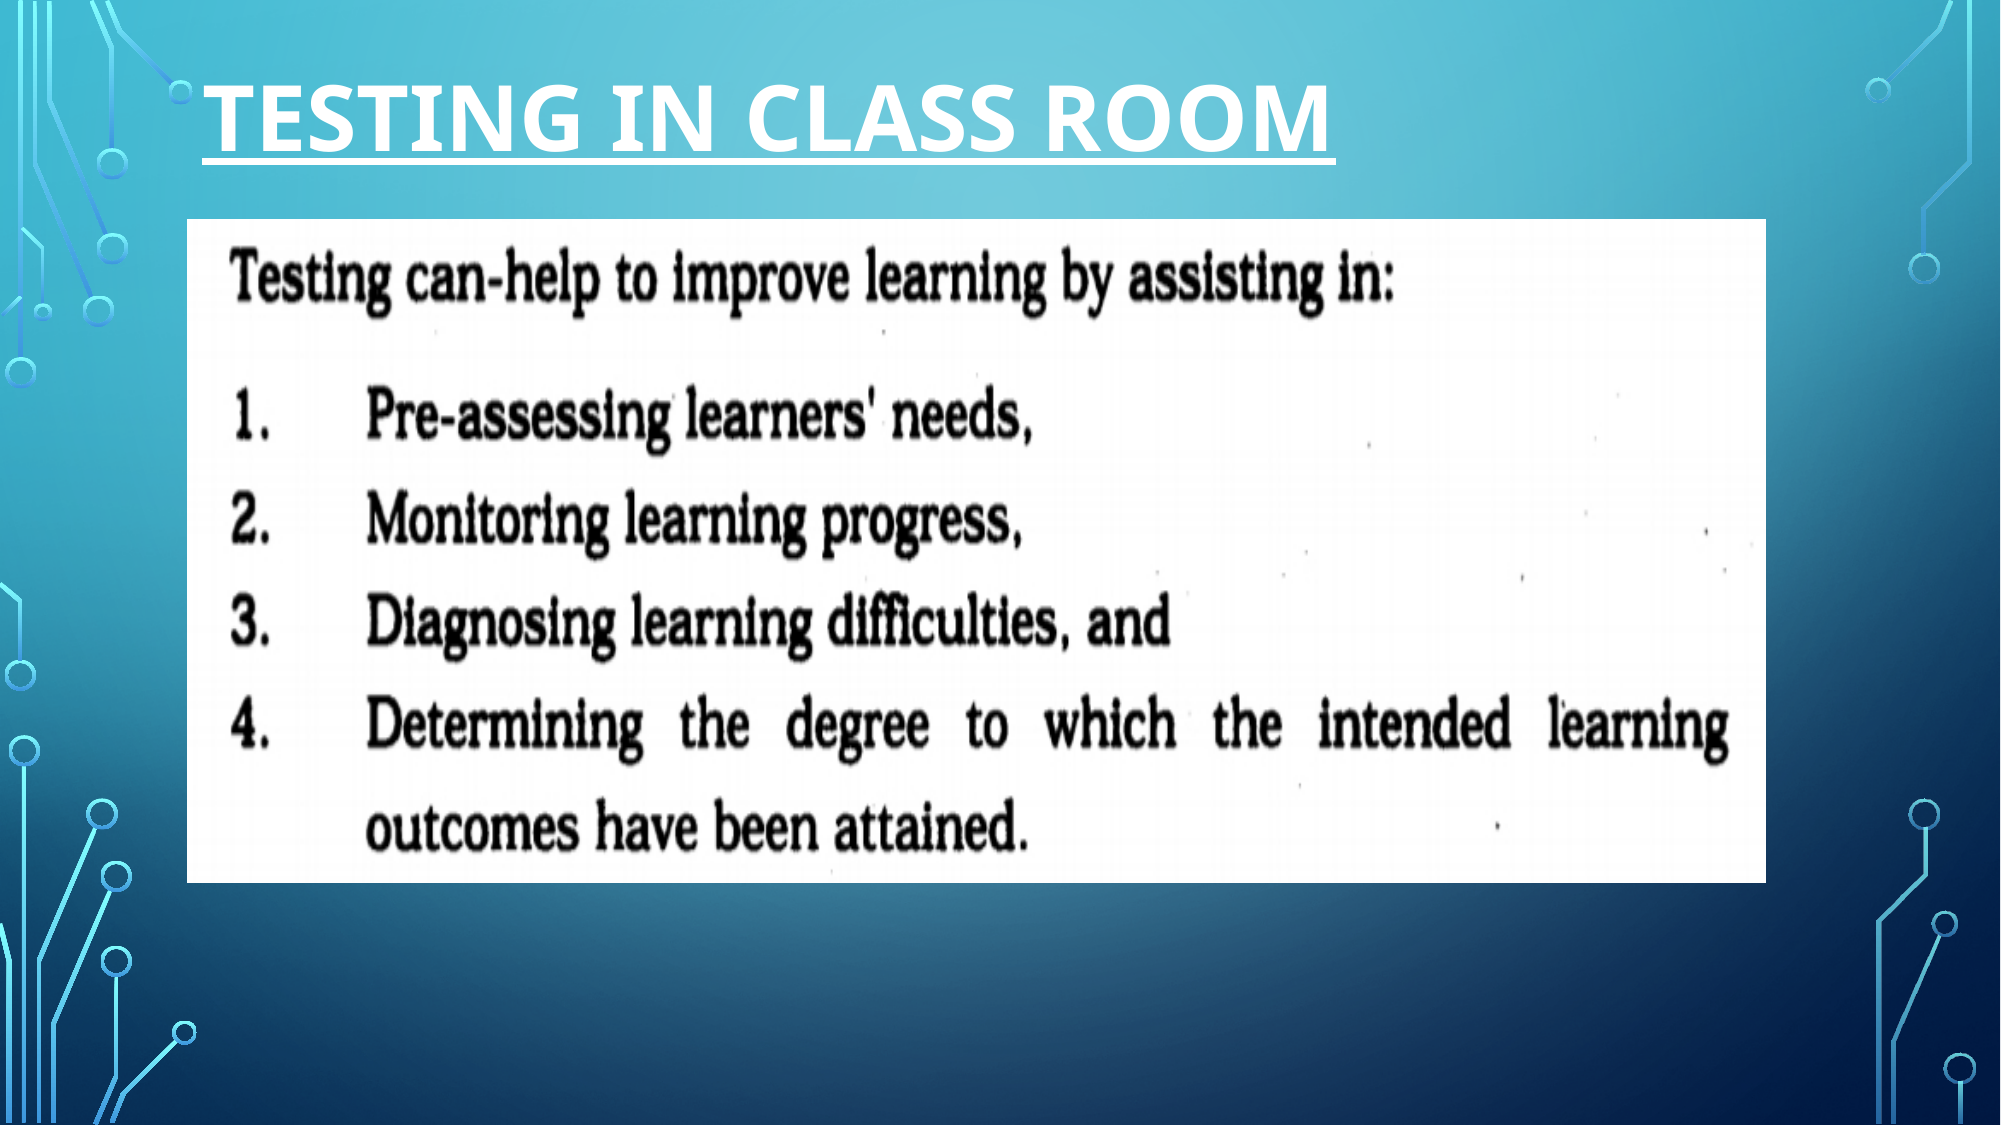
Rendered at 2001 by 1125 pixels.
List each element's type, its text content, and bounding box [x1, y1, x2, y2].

title TESTING IN CLASS ROOM [187, 0, 1813, 243]
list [186, 219, 1766, 883]
